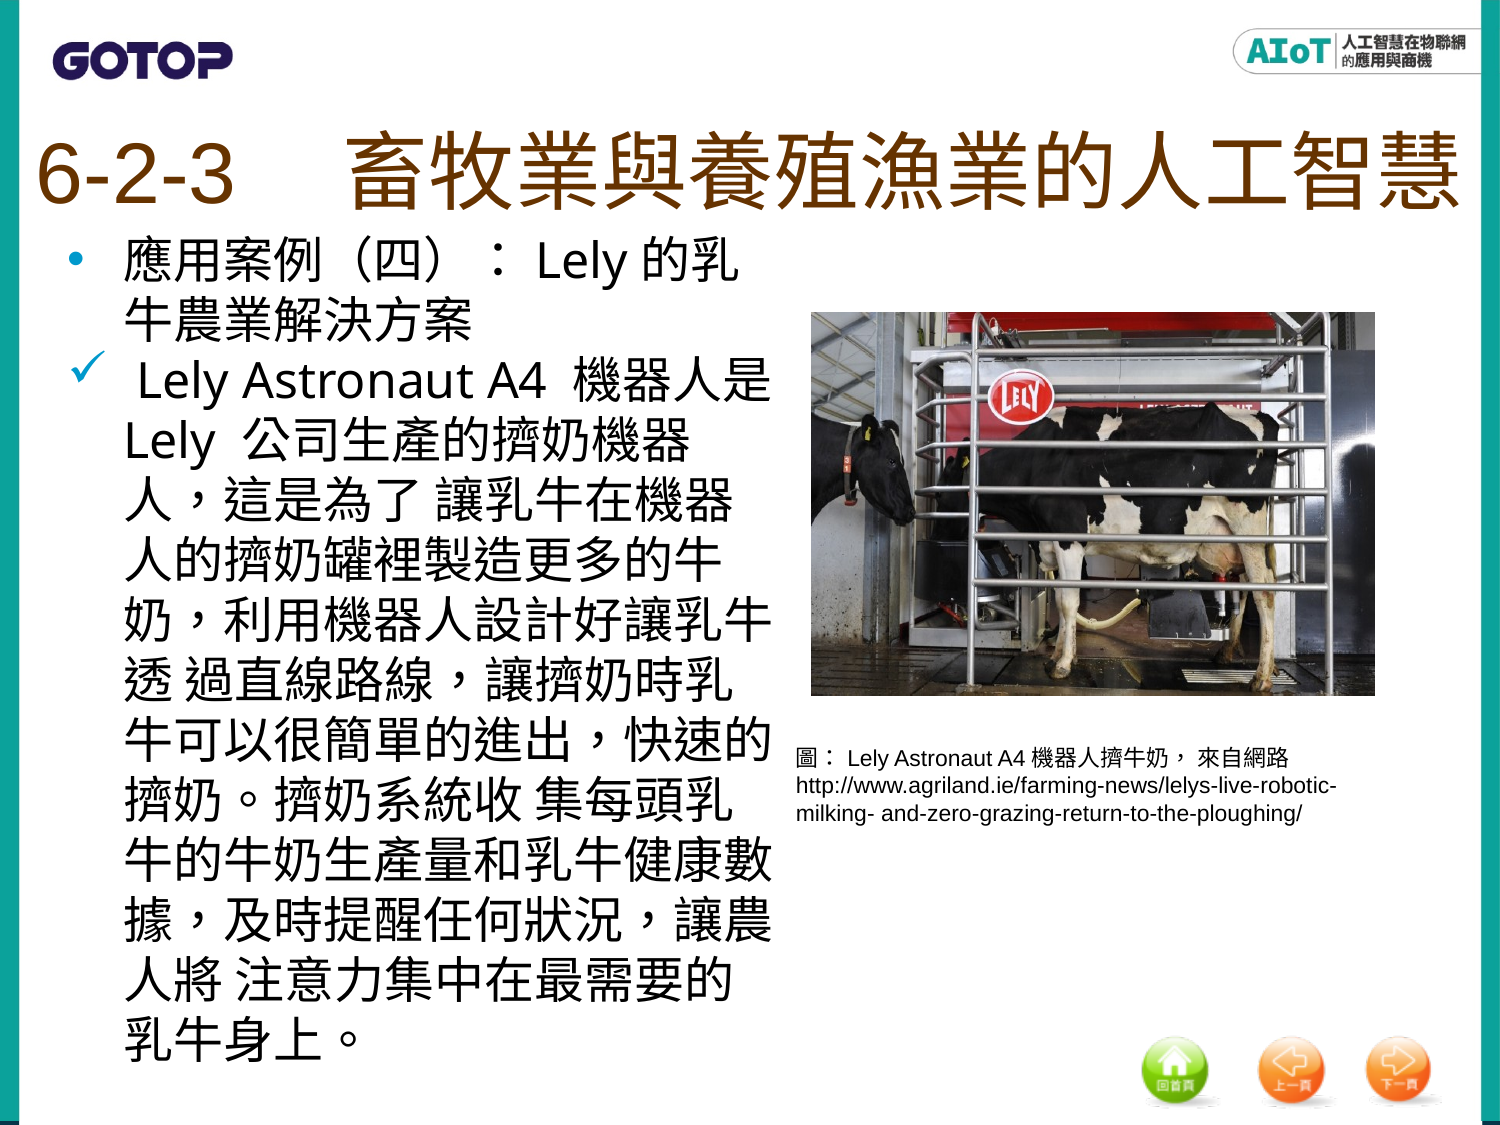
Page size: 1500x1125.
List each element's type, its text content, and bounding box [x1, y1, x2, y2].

text_box 應用案例（四）：Lely的乳牛農業解決方案 Lely Astronaut A4 機器人是 Lely 公司生產的擠奶機器人，這是為了 讓乳牛在機器人的擠奶罐裡製造更多的牛奶，利用機器人設計好讓乳牛透 過直線路線，讓擠奶時乳牛可以很簡單的進出，快速的擠奶。擠奶系統收 集每頭乳牛的牛奶生產量和乳牛健康數據，及時提醒任何狀況，讓農人將 注意力集中在最需要的乳牛身上。 [52, 220, 791, 1125]
picture [0, 0, 1500, 62]
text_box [1136, 1029, 1442, 1113]
title 6-2-3 畜牧業與養殖漁業的人工智慧 [0, 62, 1500, 275]
picture [0, 275, 52, 1125]
text_box 圖：Lely Astronaut A4機器人擠牛奶， 來自網路 http://www.agriland.ie/farming-news/lelys-live-robotic-milking- and-zero-grazing-return-to-the-ploughing/ [781, 708, 1407, 861]
picture [791, 275, 1500, 1125]
